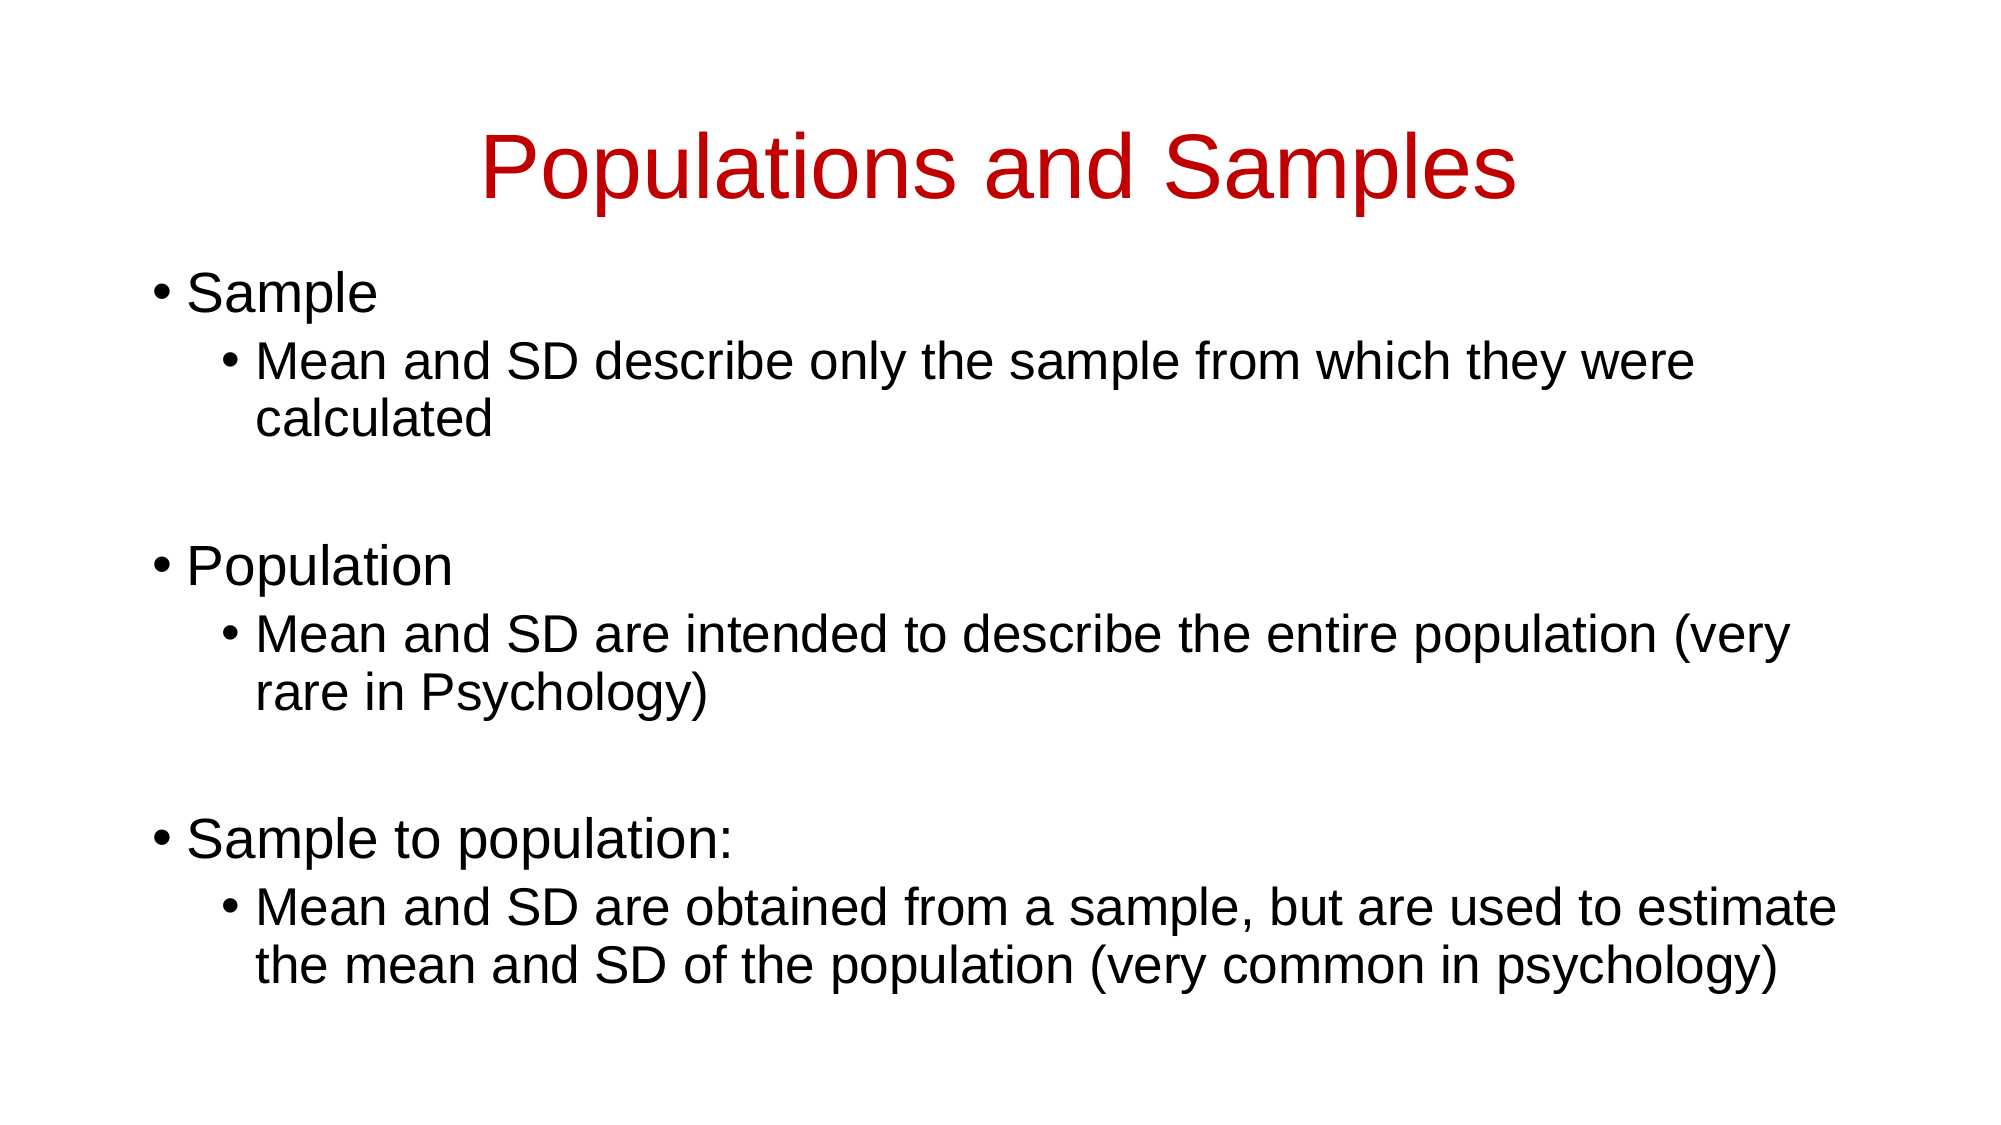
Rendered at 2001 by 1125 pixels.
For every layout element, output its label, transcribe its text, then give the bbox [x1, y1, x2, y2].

title Populations and Samples [137, 59, 1863, 256]
list Sample Mean and SD describe only the sample from which they were calculated Population Mean and SD are intended to describe the entire population (very rare in Psychology) Sample to population: Mean and SD are obtained from a sample, but are used to estimate the mean and SD of the population (very common in psychology) [137, 256, 1863, 1066]
